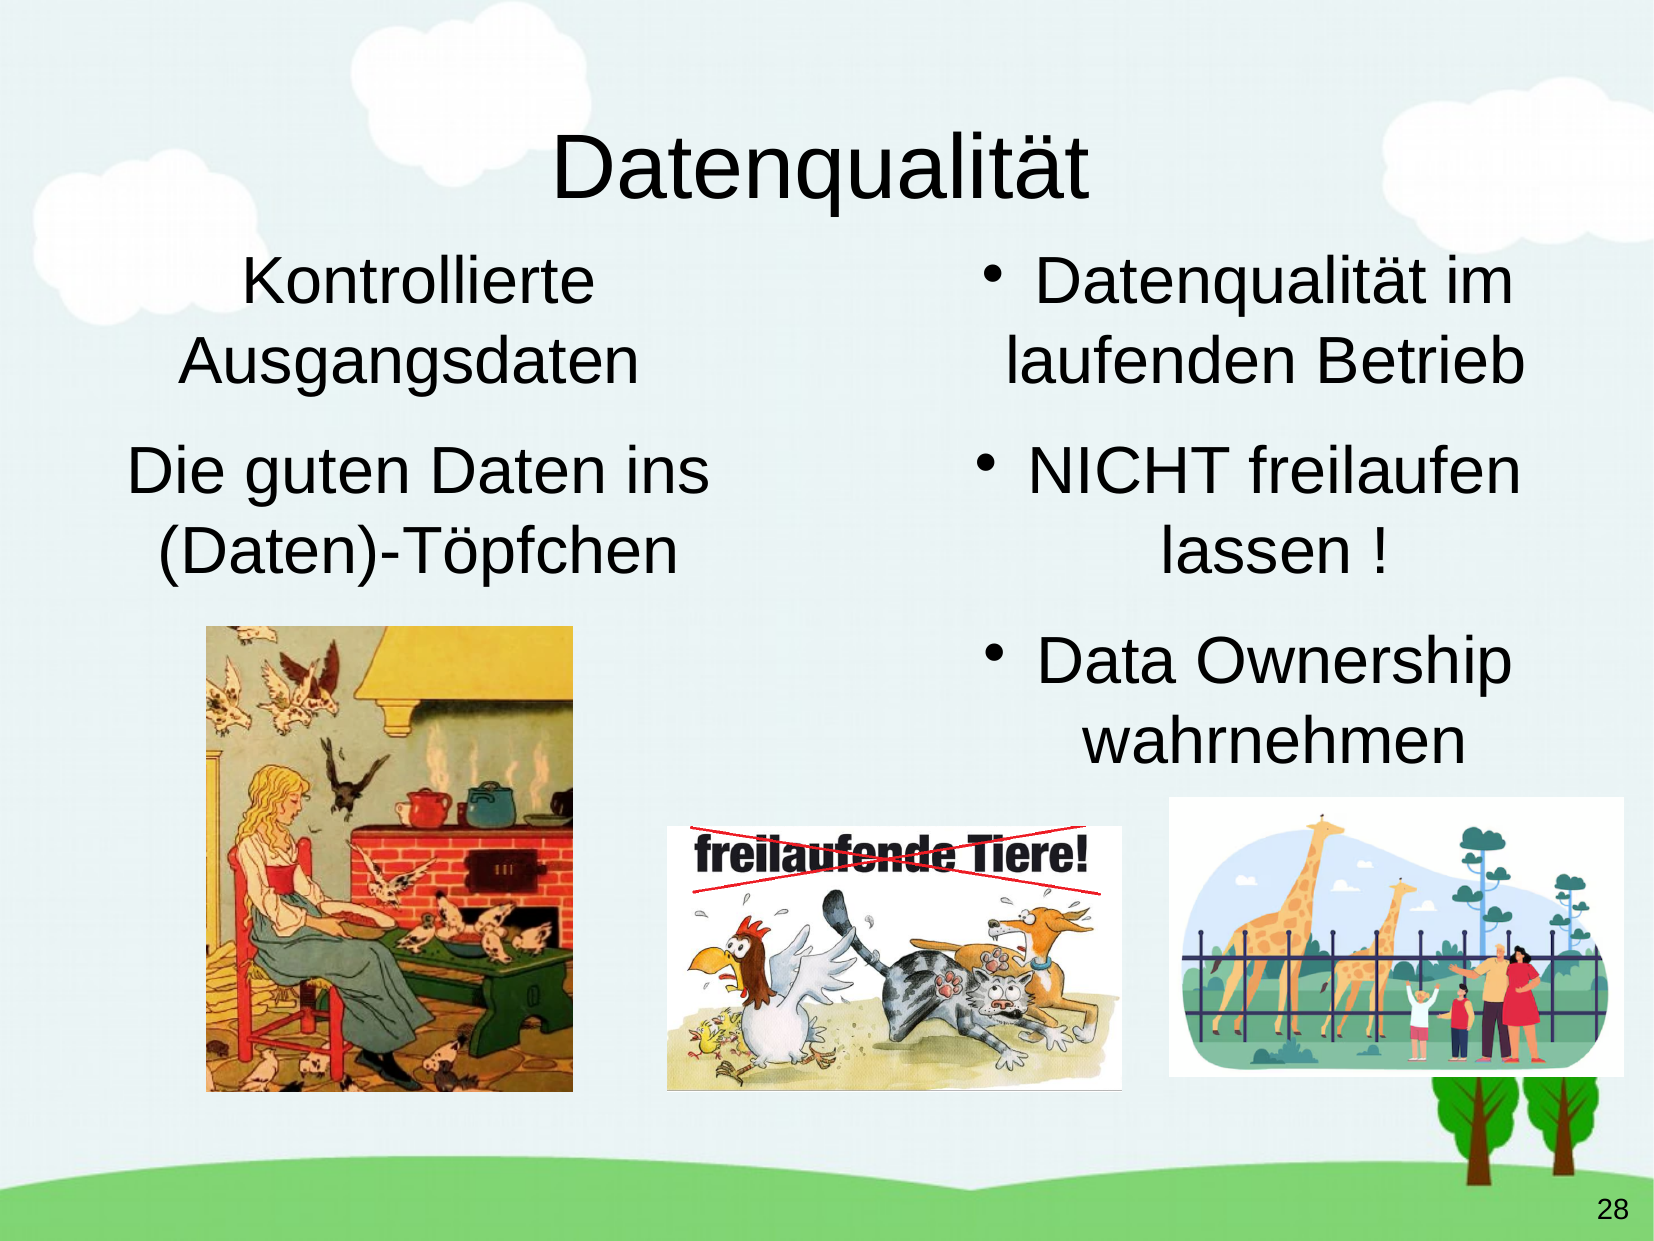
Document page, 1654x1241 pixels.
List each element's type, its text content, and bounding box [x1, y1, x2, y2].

slide_number 28 [1244, 1190, 1630, 1241]
list Kontrollierte Ausgangsdaten Die guten Daten ins (Daten)-Töpfchen [29, 237, 738, 1033]
title Datenqualität [76, 59, 1565, 266]
text_box Datenqualität im laufenden Betrieb NICHT freilaufen lassen ! Data Ownership wahrnehmen [885, 237, 1594, 1033]
picture [0, 0, 1654, 1241]
